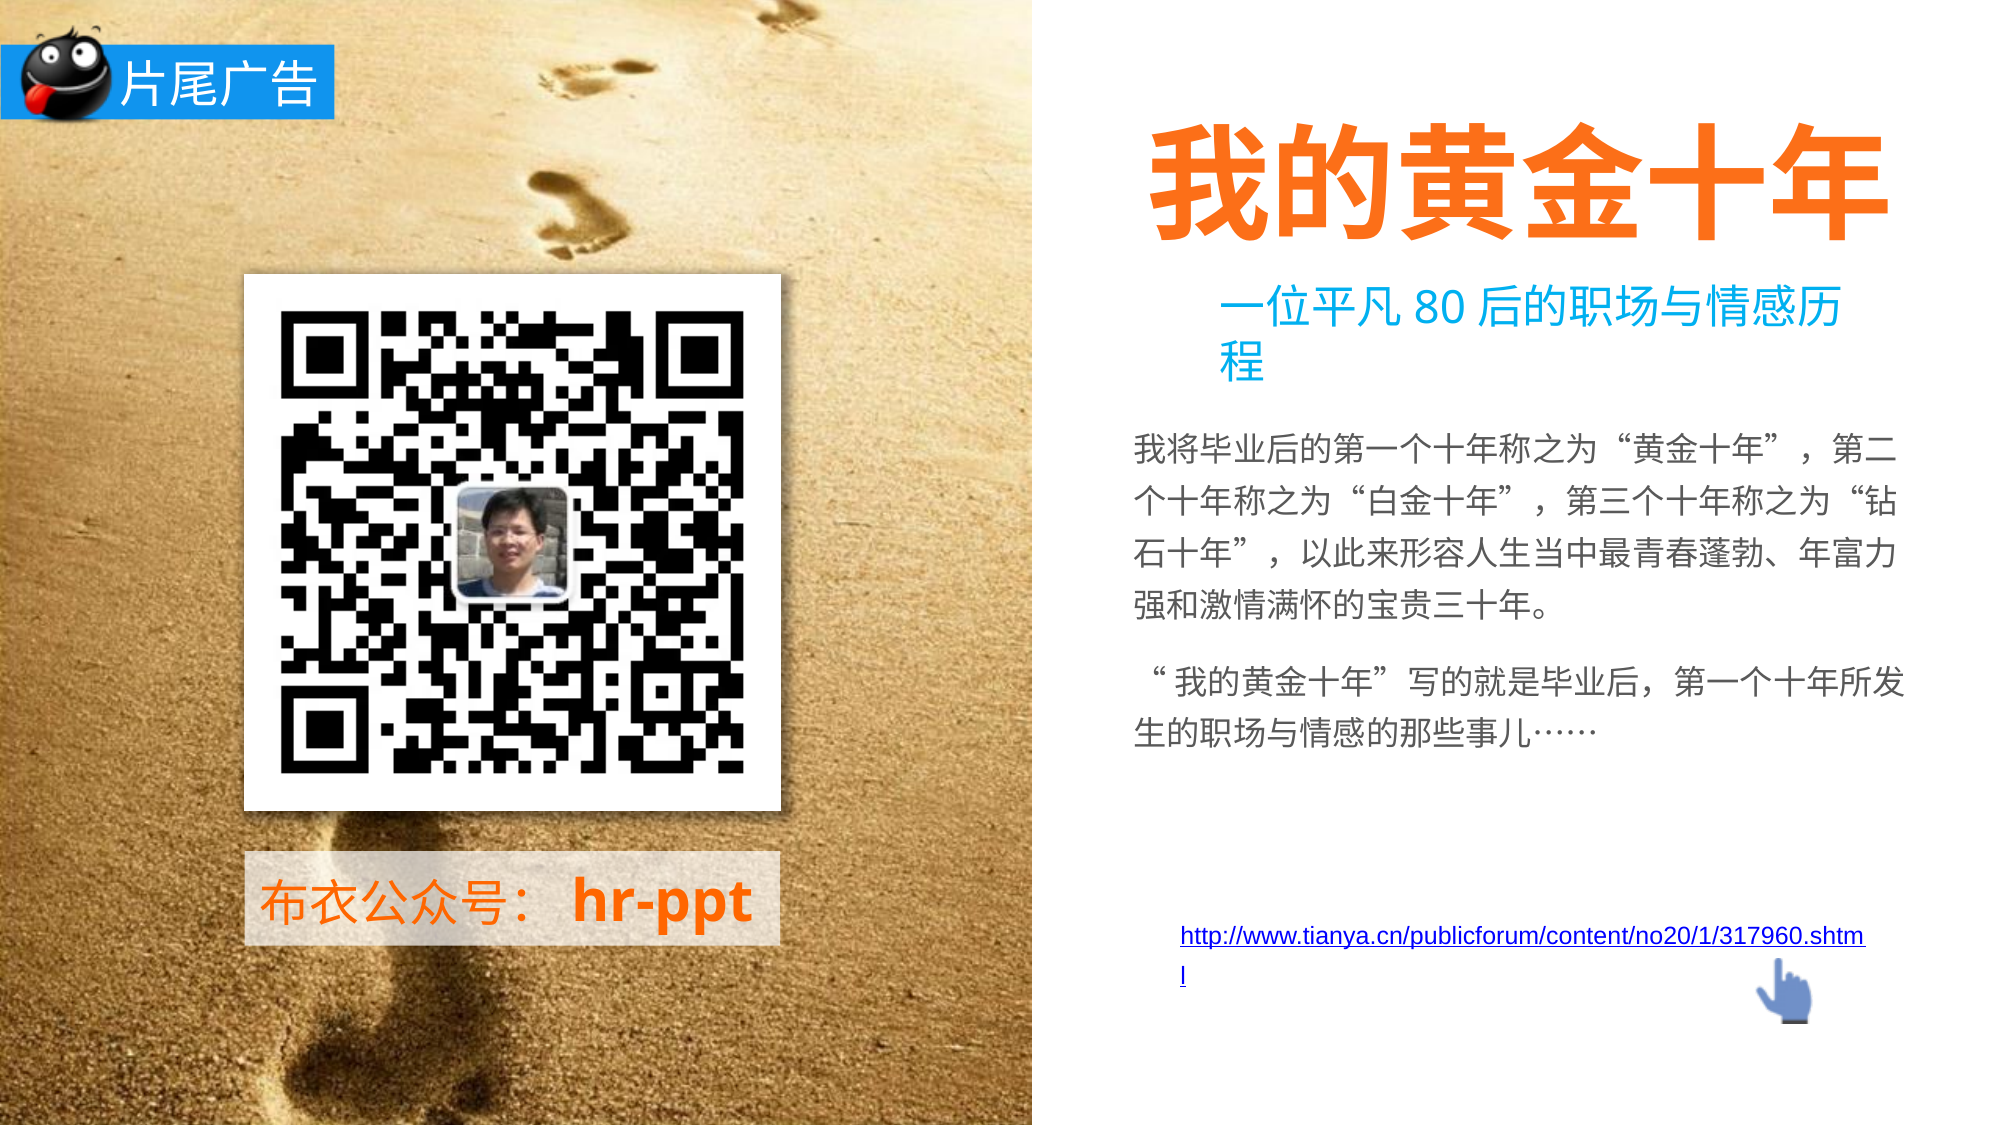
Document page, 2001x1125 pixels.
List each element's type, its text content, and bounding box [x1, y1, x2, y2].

table_header 打工心态 [244, 851, 781, 946]
picture [1753, 958, 1819, 1024]
picture [0, 0, 1032, 1125]
